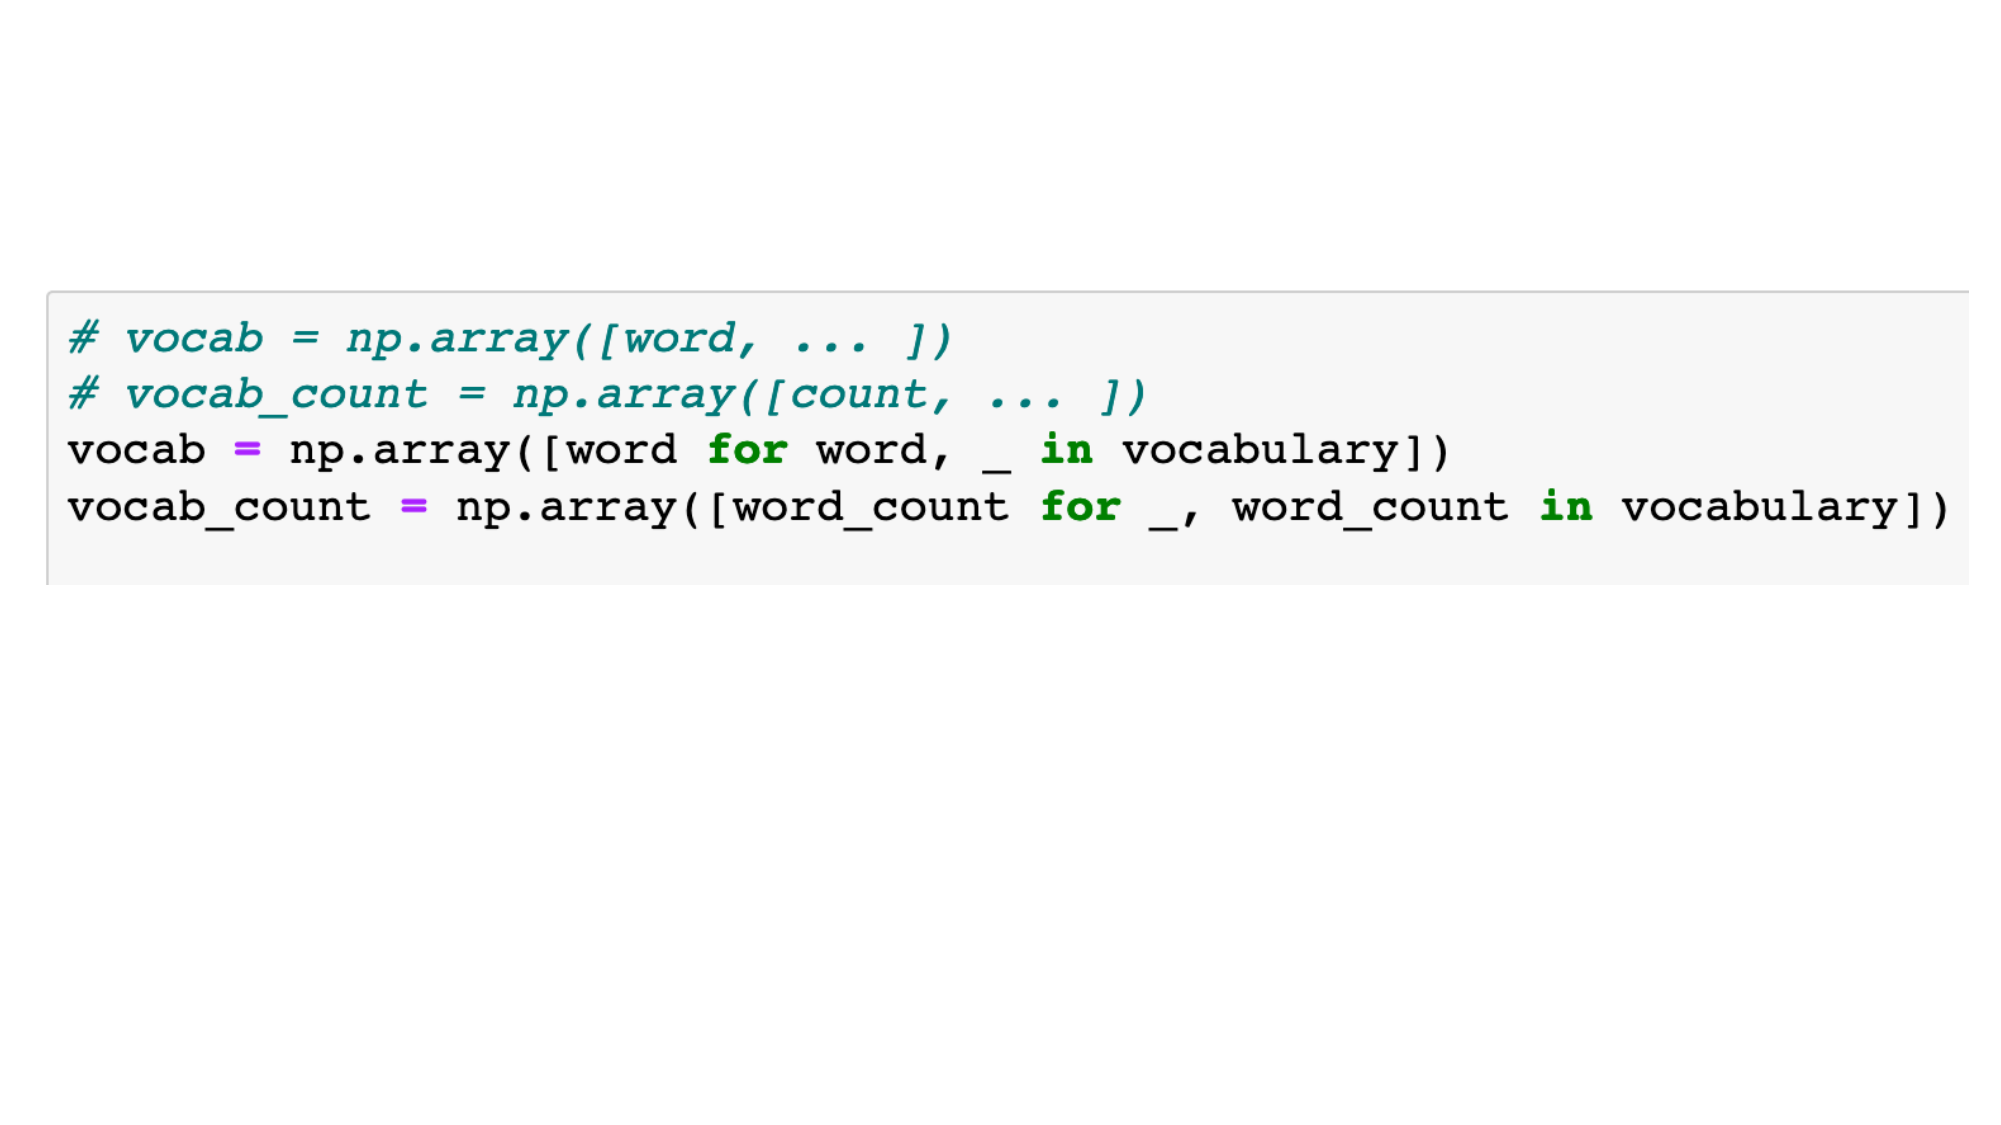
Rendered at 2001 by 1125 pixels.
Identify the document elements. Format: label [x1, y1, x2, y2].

picture [0, 264, 2000, 1125]
